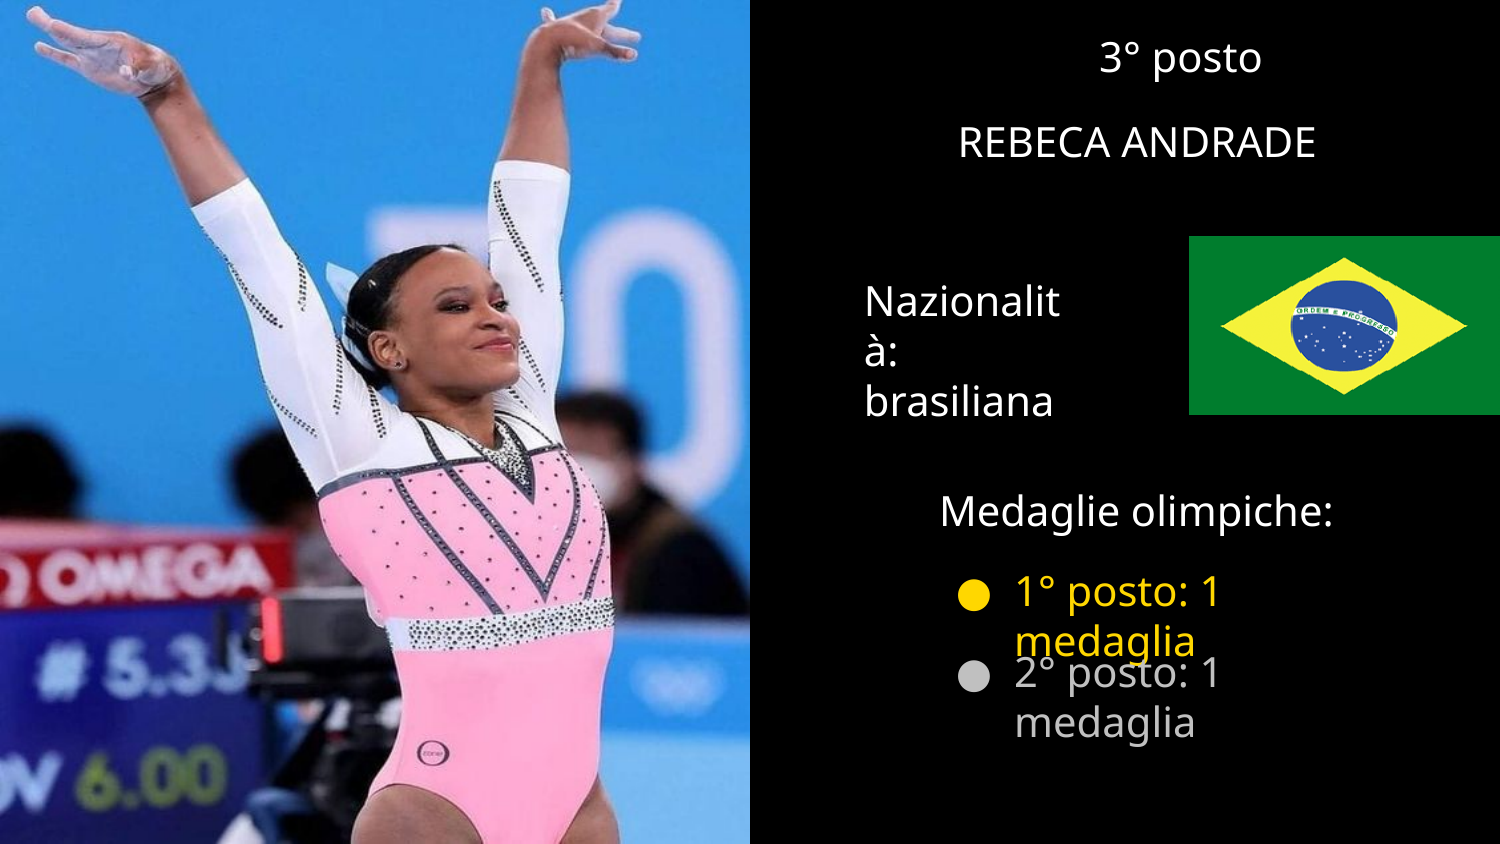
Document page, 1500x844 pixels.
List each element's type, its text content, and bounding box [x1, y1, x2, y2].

text_box 2° posto: 1 medaglia [924, 631, 1377, 761]
picture [1189, 236, 1500, 415]
text_box 3° posto [1062, 15, 1300, 96]
text_box Medaglie olimpiche: [924, 469, 1377, 550]
text_box 1° posto: 1 medaglia [924, 550, 1377, 631]
text_box REBECA ANDRADE [942, 100, 1359, 181]
picture [0, 0, 751, 844]
text_box Nazionalità: brasiliana [848, 259, 1099, 440]
